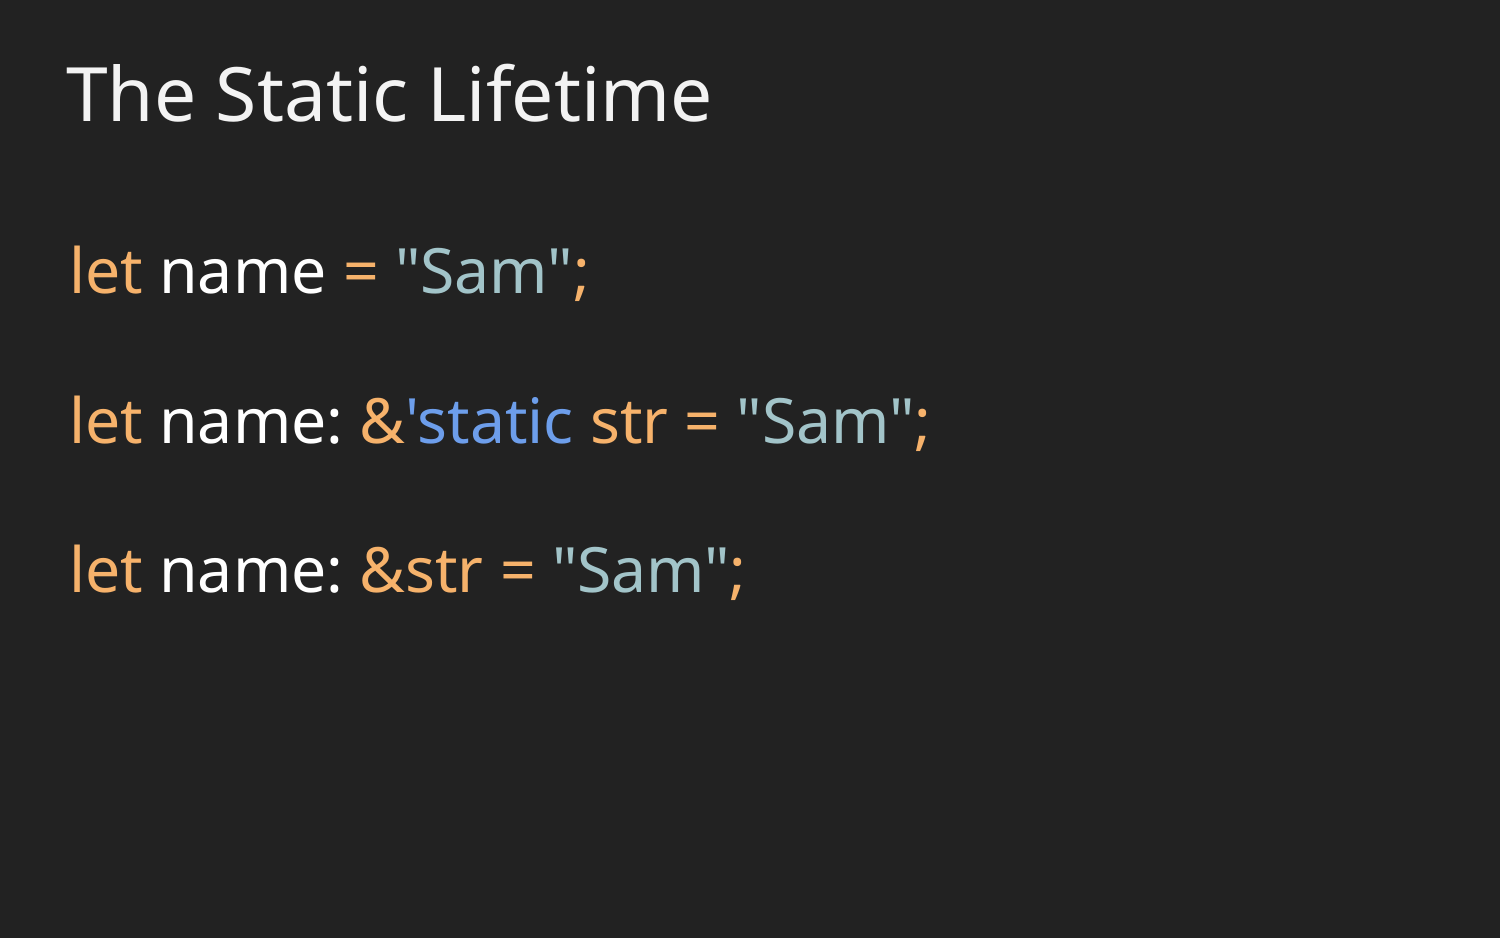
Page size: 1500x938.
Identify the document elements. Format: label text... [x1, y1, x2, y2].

text_box The Static Lifetime [51, 31, 1372, 166]
text_box let name = "Sam"; let name: &'static str = "Sam"; let name: &str = "Sam"; [54, 140, 1500, 621]
